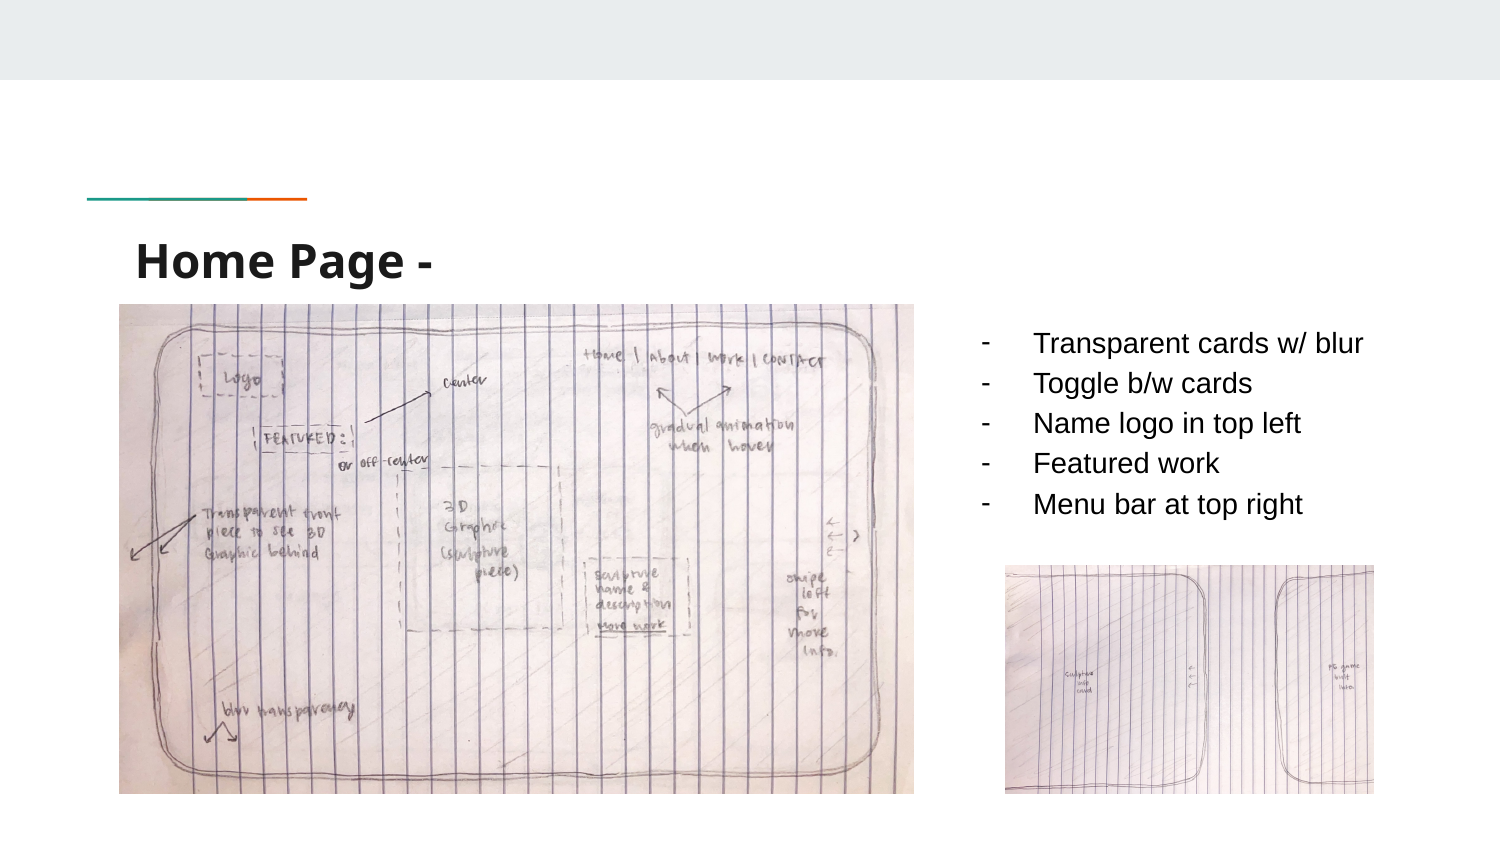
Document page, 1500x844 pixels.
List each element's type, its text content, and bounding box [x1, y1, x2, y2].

picture [1004, 565, 1374, 794]
text_box Transparent cards w/ blur Toggle b/w cards Name logo in top left Featured work Menu bar at top right [943, 304, 1436, 535]
title Home Page - [119, 216, 1381, 305]
picture [119, 303, 915, 794]
